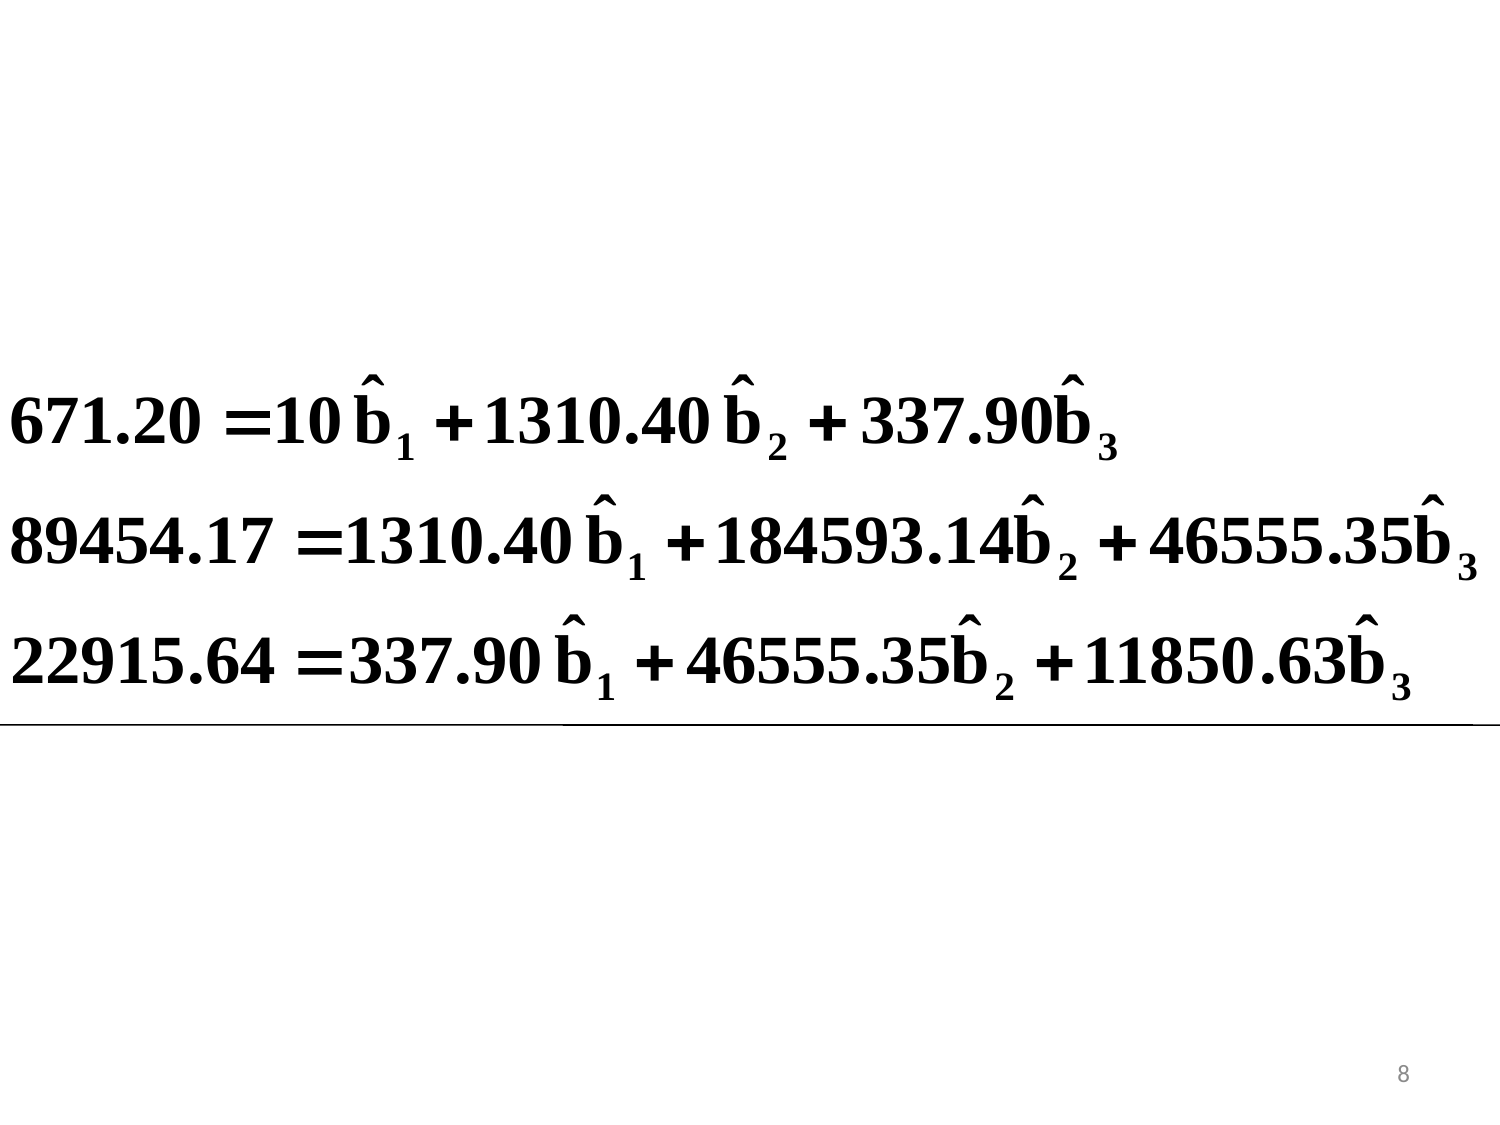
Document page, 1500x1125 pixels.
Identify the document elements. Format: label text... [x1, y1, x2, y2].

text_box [0, 362, 1500, 713]
slide_number 8 [1074, 1042, 1425, 1103]
